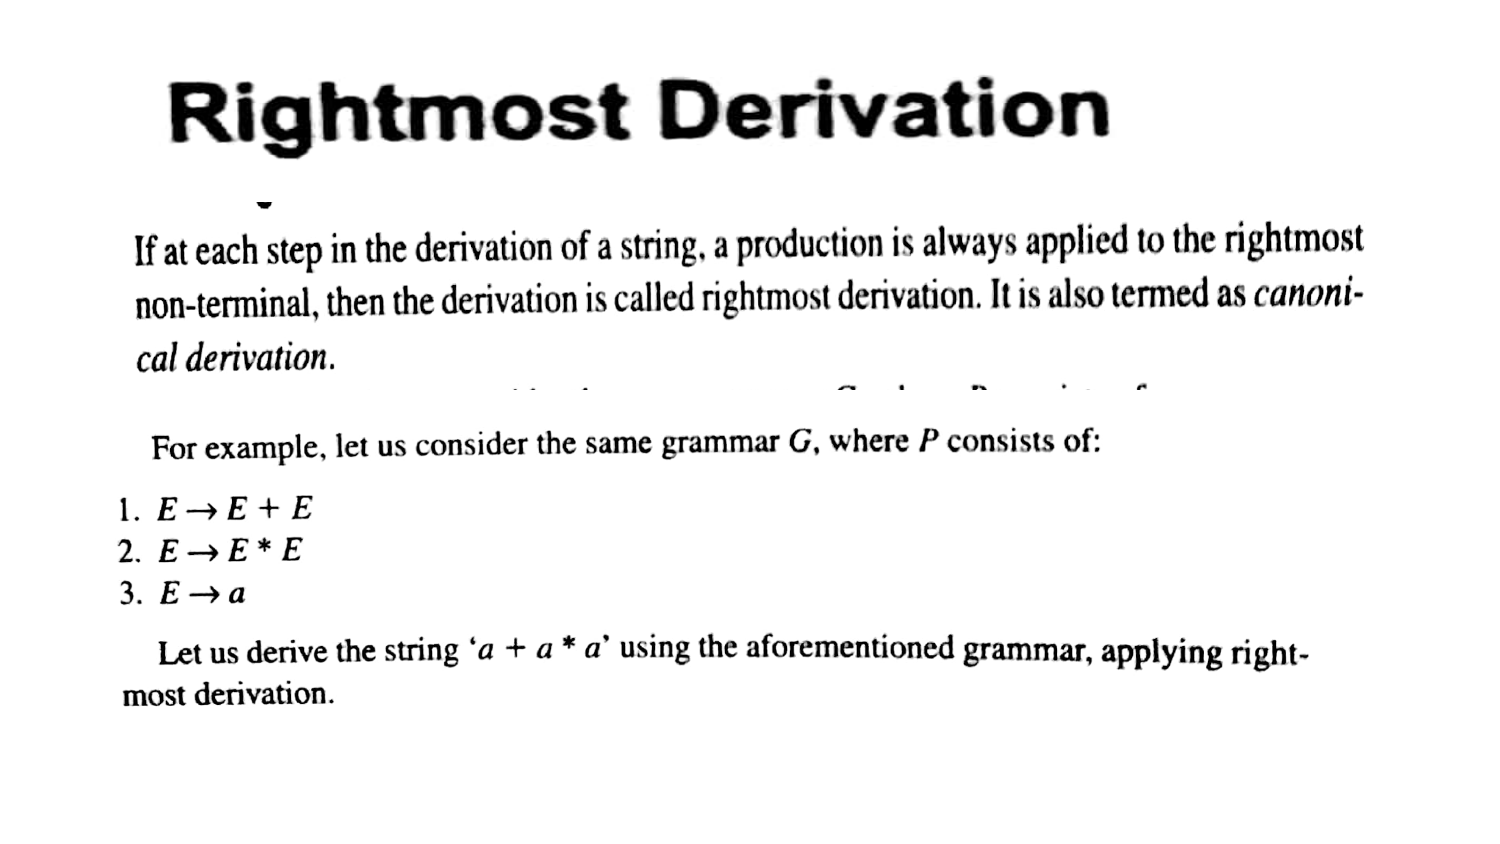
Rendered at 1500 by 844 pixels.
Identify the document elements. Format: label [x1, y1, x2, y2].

picture [22, 423, 1349, 712]
picture [150, 33, 1197, 171]
picture [39, 201, 1500, 390]
